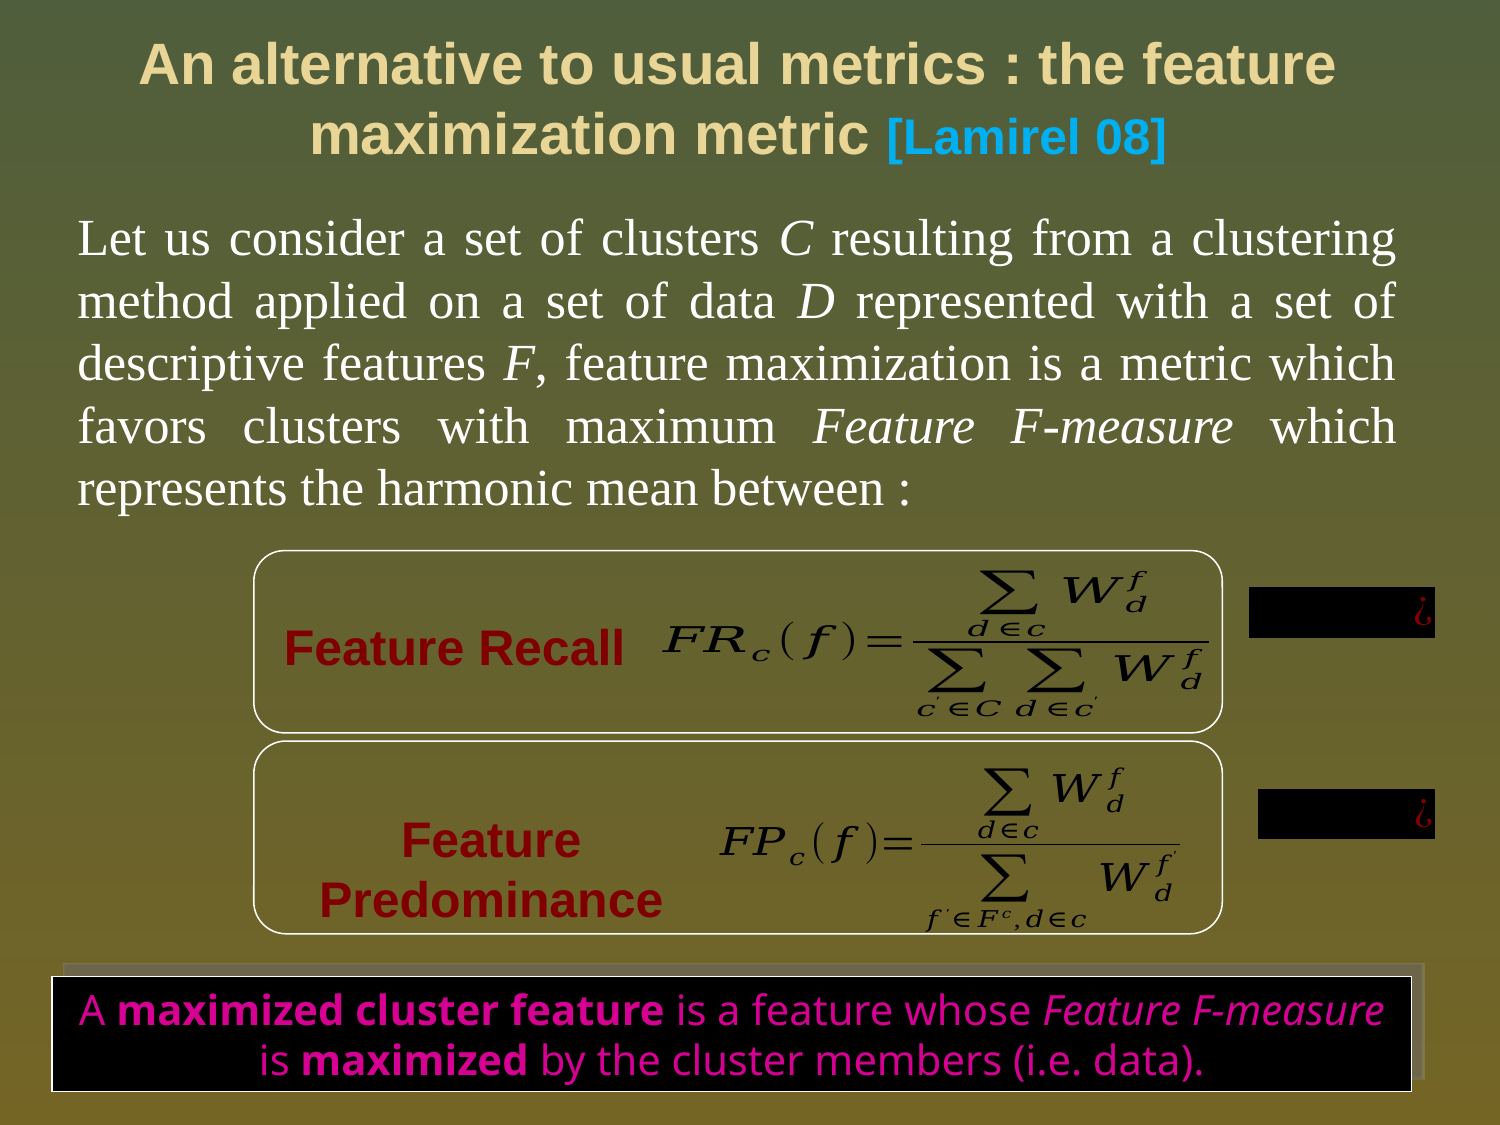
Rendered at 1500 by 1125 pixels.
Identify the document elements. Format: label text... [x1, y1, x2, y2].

text_box [253, 741, 1223, 934]
text_box [253, 550, 1223, 733]
text_box A maximized cluster feature is a feature whose Feature F-measure is maximized by the cluster members (i.e. data). [52, 976, 1412, 1092]
text_box Feature Predominance [265, 927, 718, 935]
text_box An alternative to usual metrics : the feature maximization metric [Lamirel 08] [17, 19, 1459, 161]
text_box Let us consider a set of clusters C resulting from a clustering method applied on a set of data D represented with a set of descriptive features F, feature maximization is a metric which favors clusters with maximum Feature F-measure which represents the harmonic mean between : [62, 196, 1412, 524]
